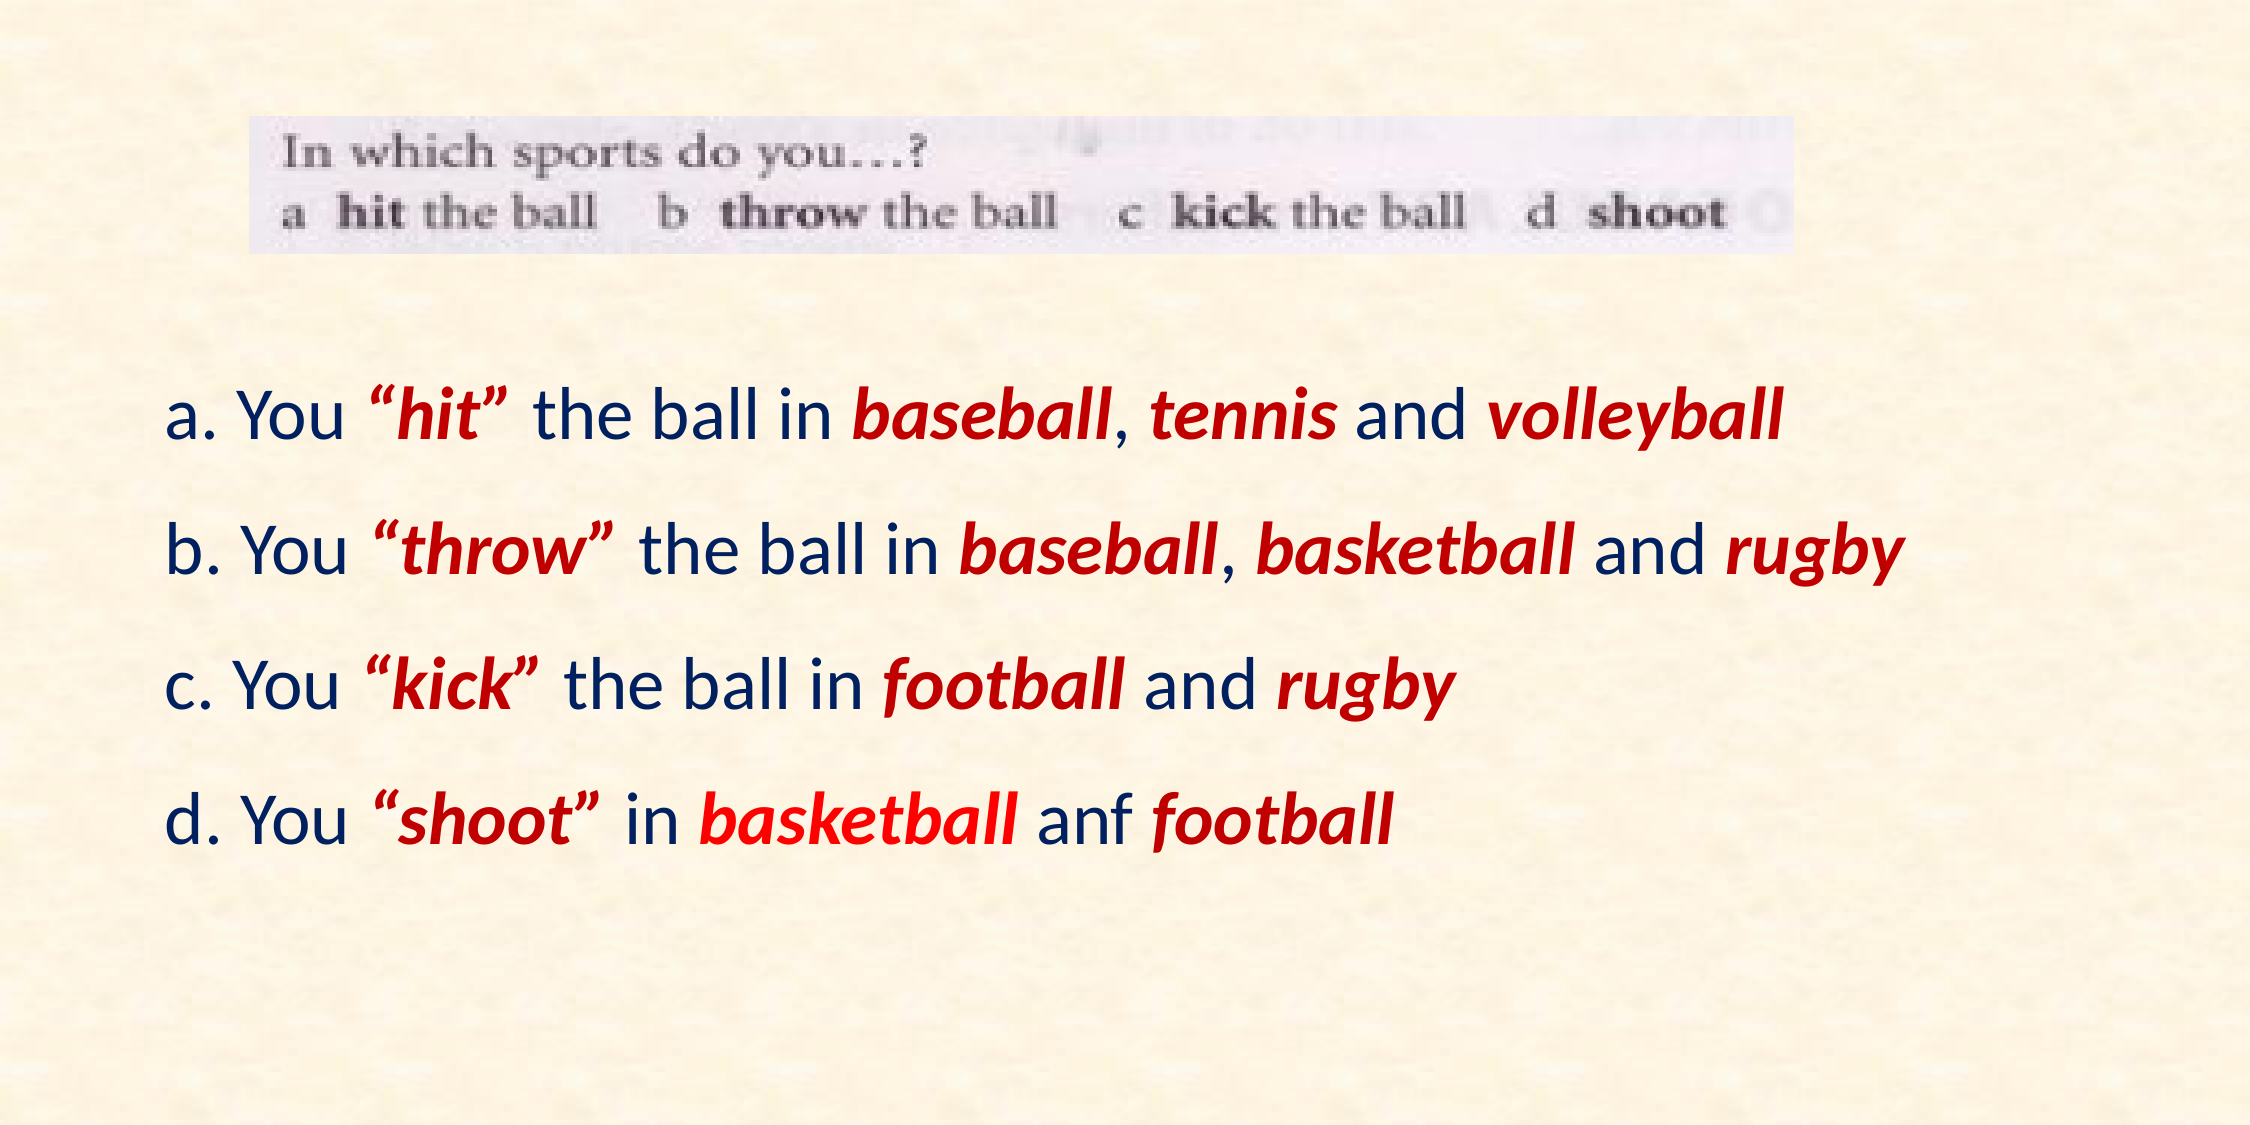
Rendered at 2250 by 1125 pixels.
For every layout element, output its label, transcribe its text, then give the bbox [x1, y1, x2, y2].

text_box a. You “hit” the ball in baseball, tennis and volleyball b. You “throw” the ball in baseball, basketball and rugby c. You “kick” the ball in football and rugby d. You “shoot” in basketball anf football [149, 312, 2100, 868]
picture [0, 0, 2250, 1125]
